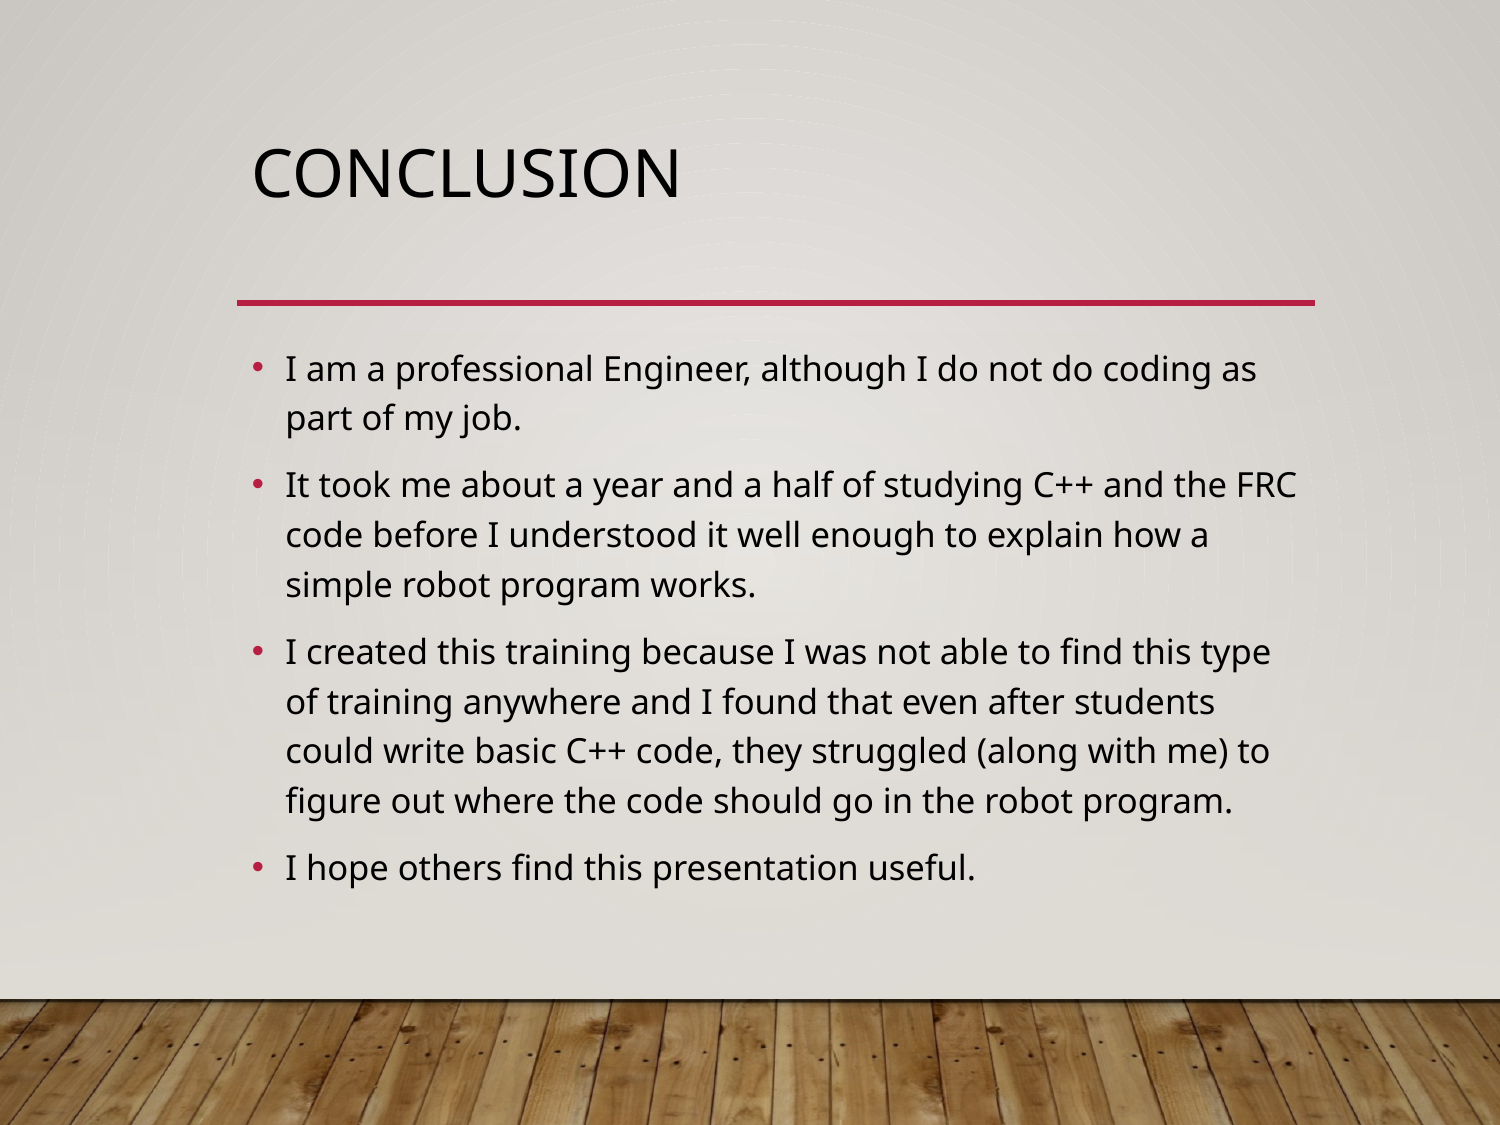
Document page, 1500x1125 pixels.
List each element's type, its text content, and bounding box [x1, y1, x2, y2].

list I am a professional Engineer, although I do not do coding as part of my job. It took me about a year and a half of studying C++ and the FRC code before I understood it well enough to explain how a simple robot program works. I created this training because I was not able to find this type of training anywhere and I found that even after students could write basic C++ code, they struggled (along with me) to figure out where the code should go in the robot program. I hope others find this presentation useful. [236, 330, 1315, 897]
title Conclusion [236, 131, 1315, 305]
picture [0, 999, 1500, 1125]
